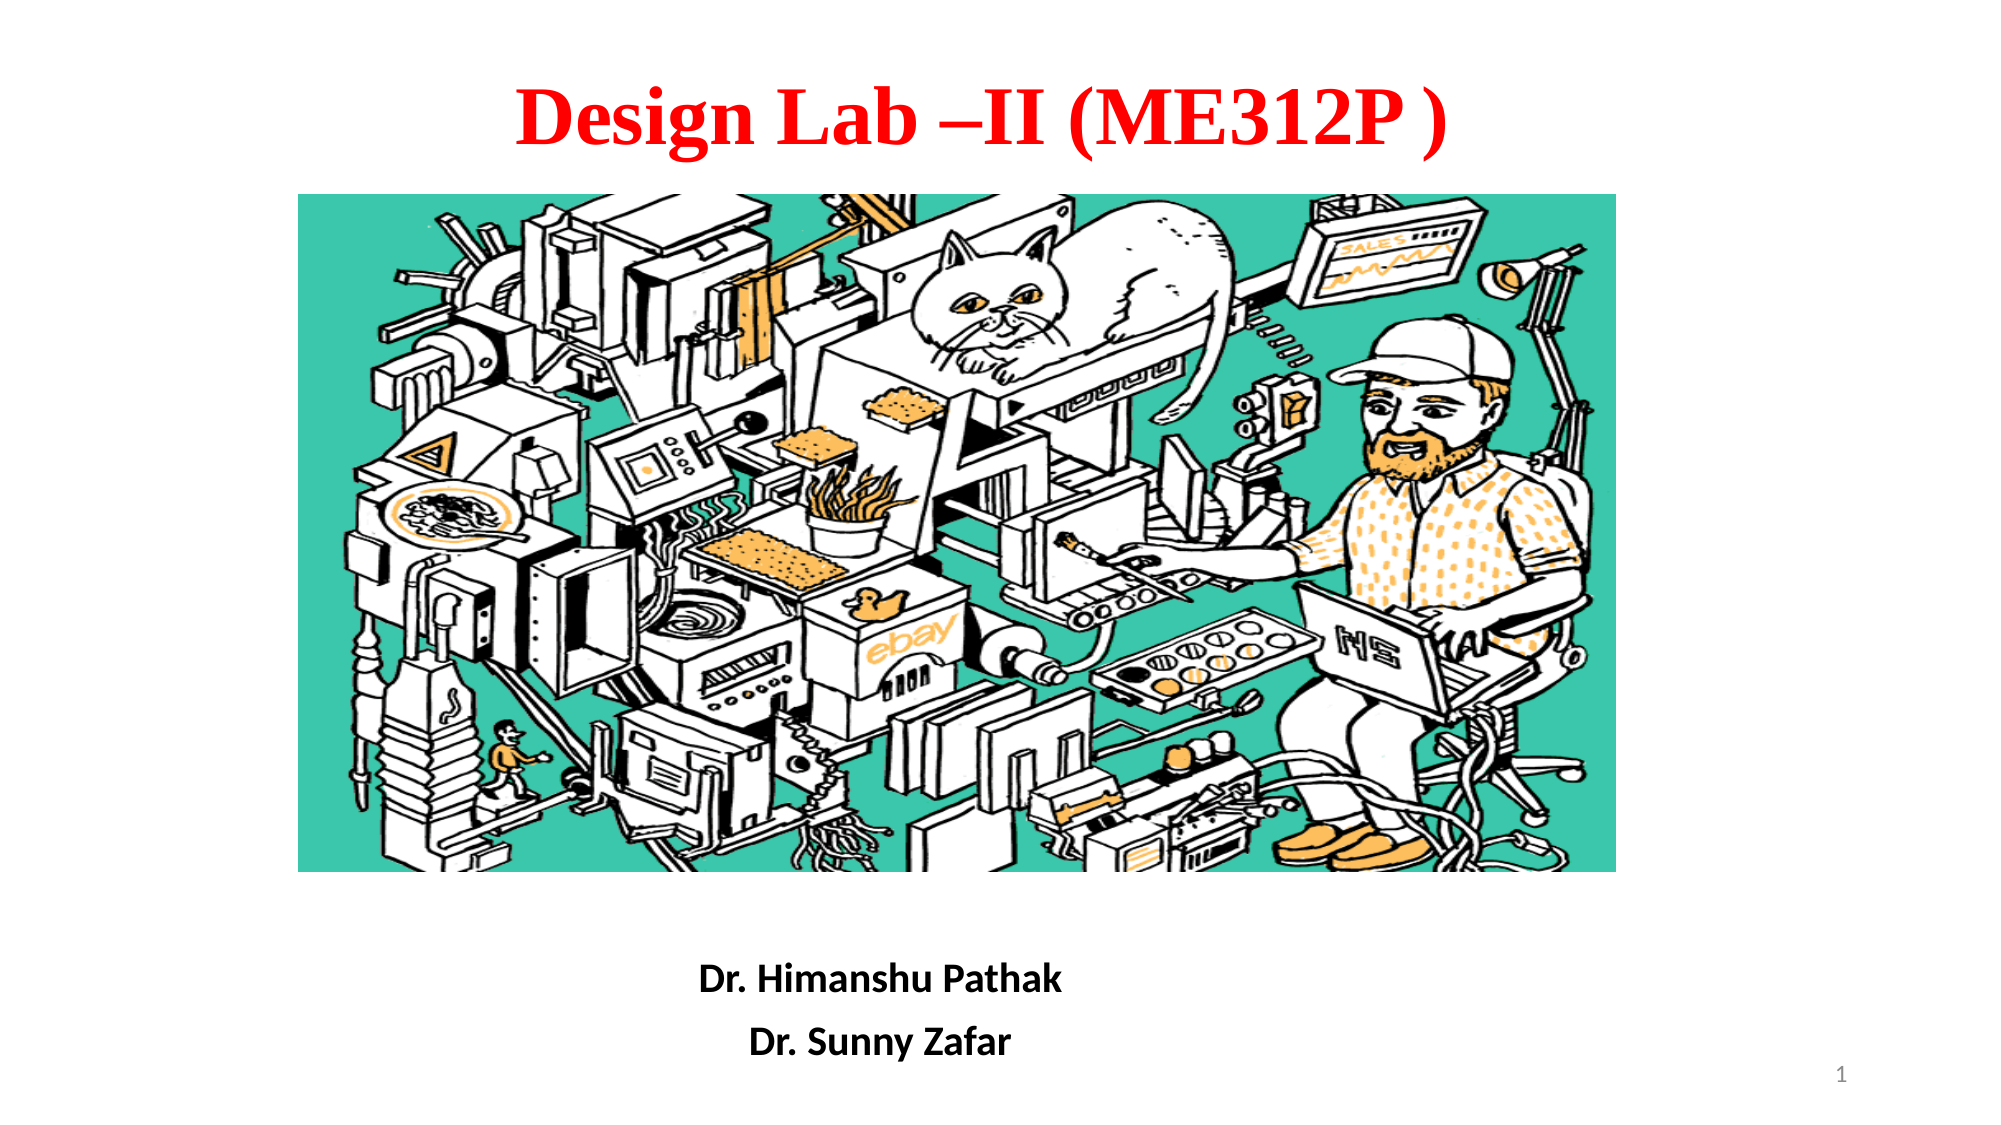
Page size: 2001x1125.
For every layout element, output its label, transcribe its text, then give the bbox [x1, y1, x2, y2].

slide_number 1 [1412, 1042, 1863, 1103]
picture [298, 194, 1616, 872]
subtitle Dr. Himanshu Pathak Dr. Sunny Zafar [155, 949, 1606, 1073]
title Design Lab –II (ME312P ) [232, 36, 1733, 171]
